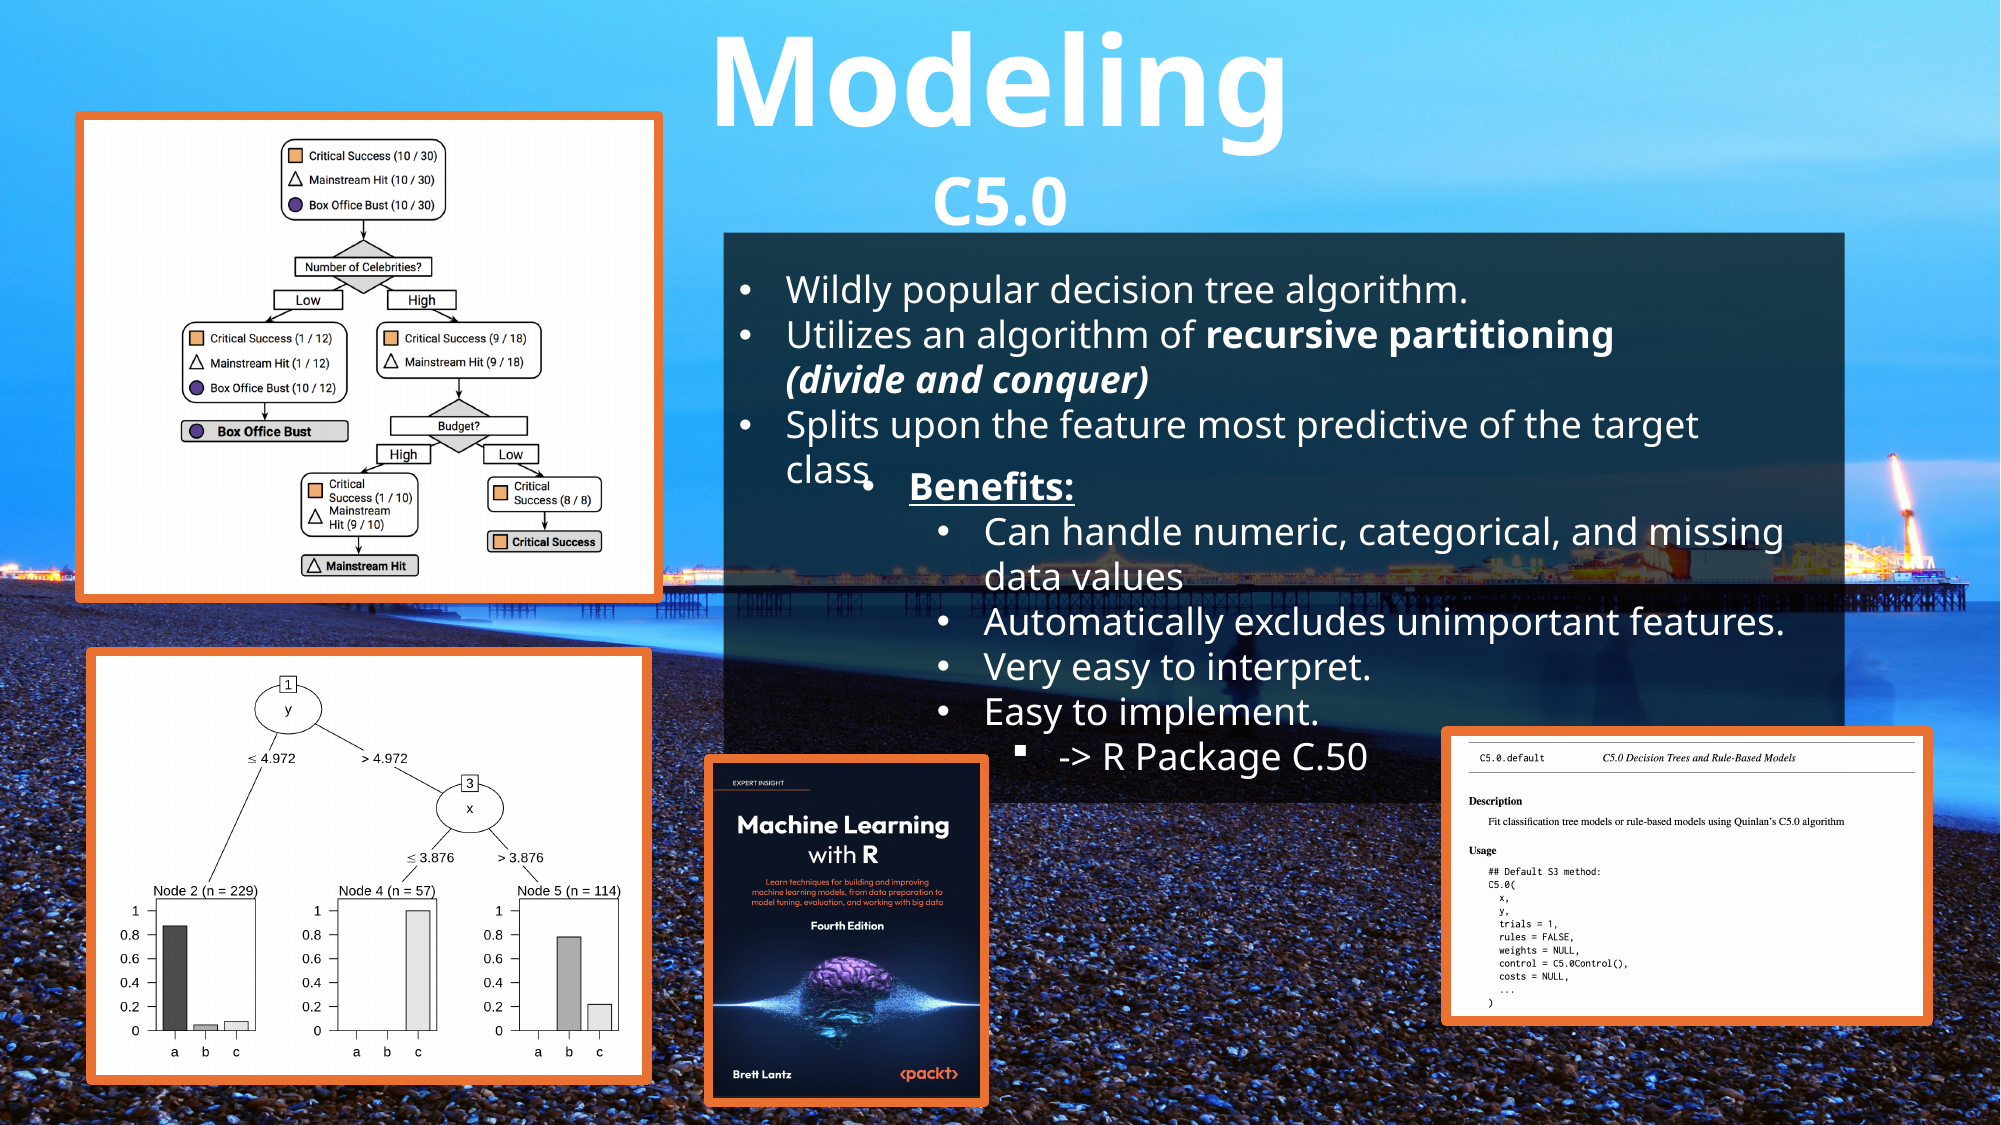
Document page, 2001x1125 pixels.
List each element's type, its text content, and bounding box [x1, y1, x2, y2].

picture [83, 119, 655, 594]
picture [712, 762, 981, 1099]
picture [1450, 735, 1924, 1017]
text_box [1722, 231, 1846, 726]
text_box Wildly popular decision tree algorithm. Utilizes an algorithm of recursive partitioning (divide and conquer) Splits upon the feature most predictive of the target class [723, 259, 1722, 499]
title Modeling [249, 0, 1750, 160]
picture [0, 0, 2001, 1125]
text_box Benefits: Can handle numeric, categorical, and missing data values Automatically excludes unimportant features. Very easy to interpret. Easy to implement. -> R Package C.50 [846, 455, 1845, 926]
text_box [722, 259, 846, 754]
subtitle C5.0 [663, 160, 1750, 259]
